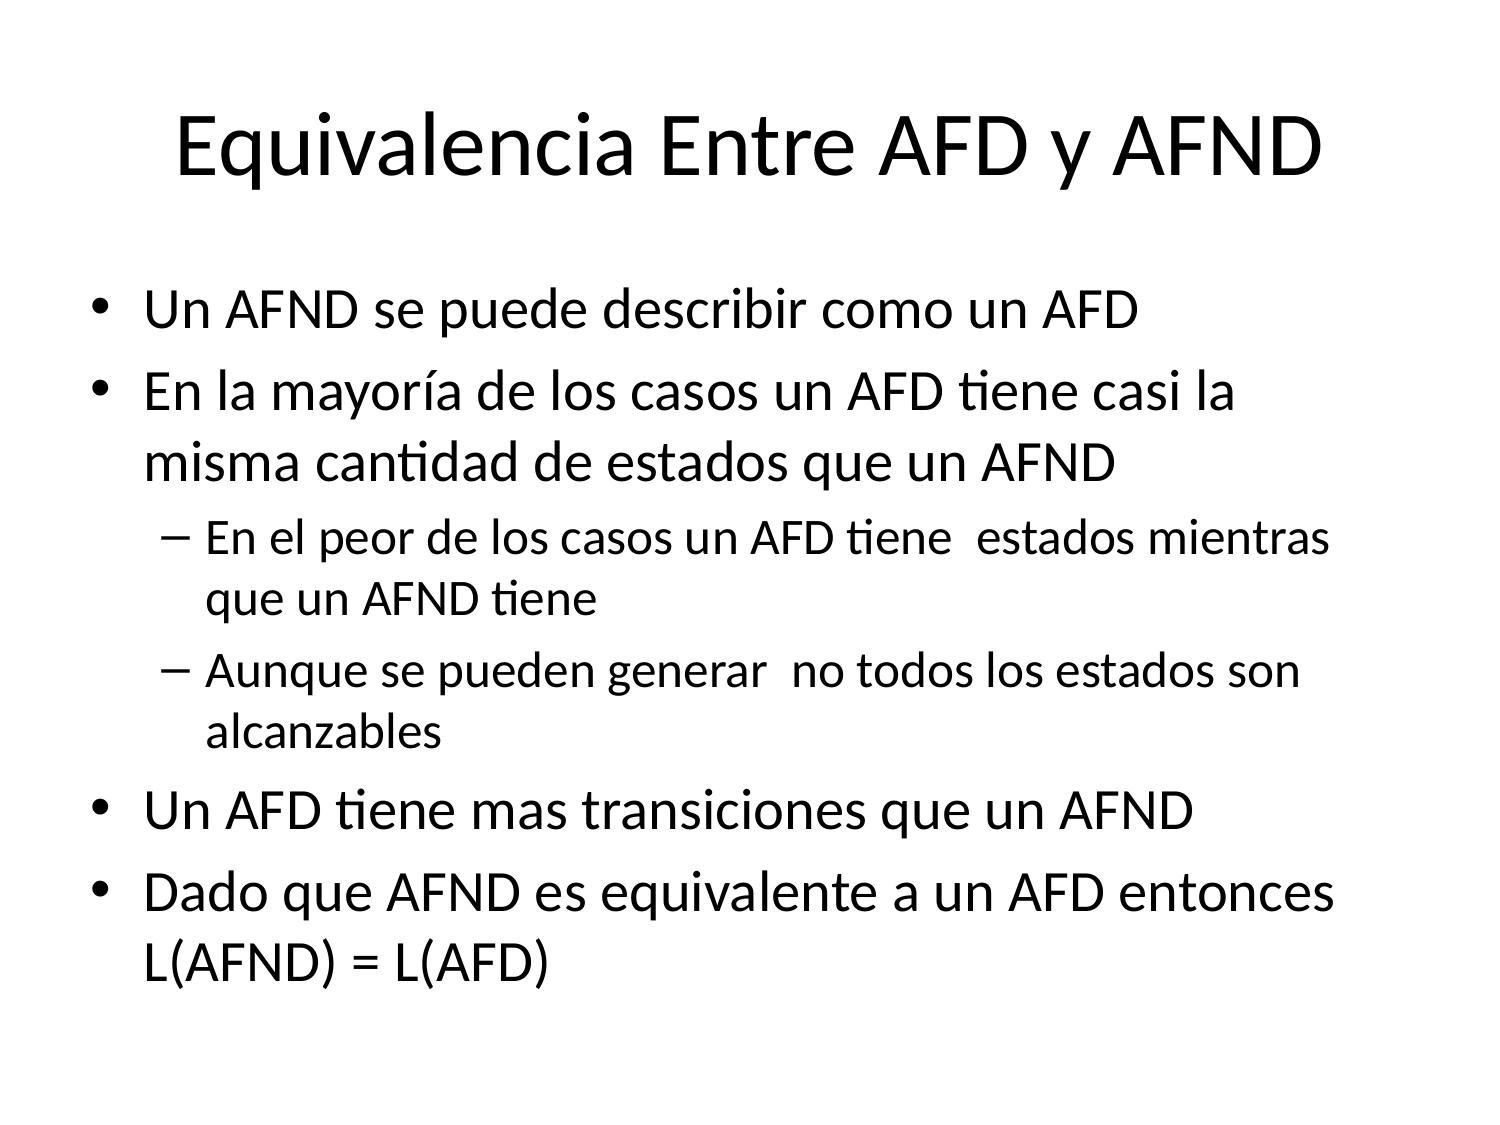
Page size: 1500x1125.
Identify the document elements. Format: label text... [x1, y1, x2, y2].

title Equivalencia Entre AFD y AFND [75, 45, 1425, 233]
